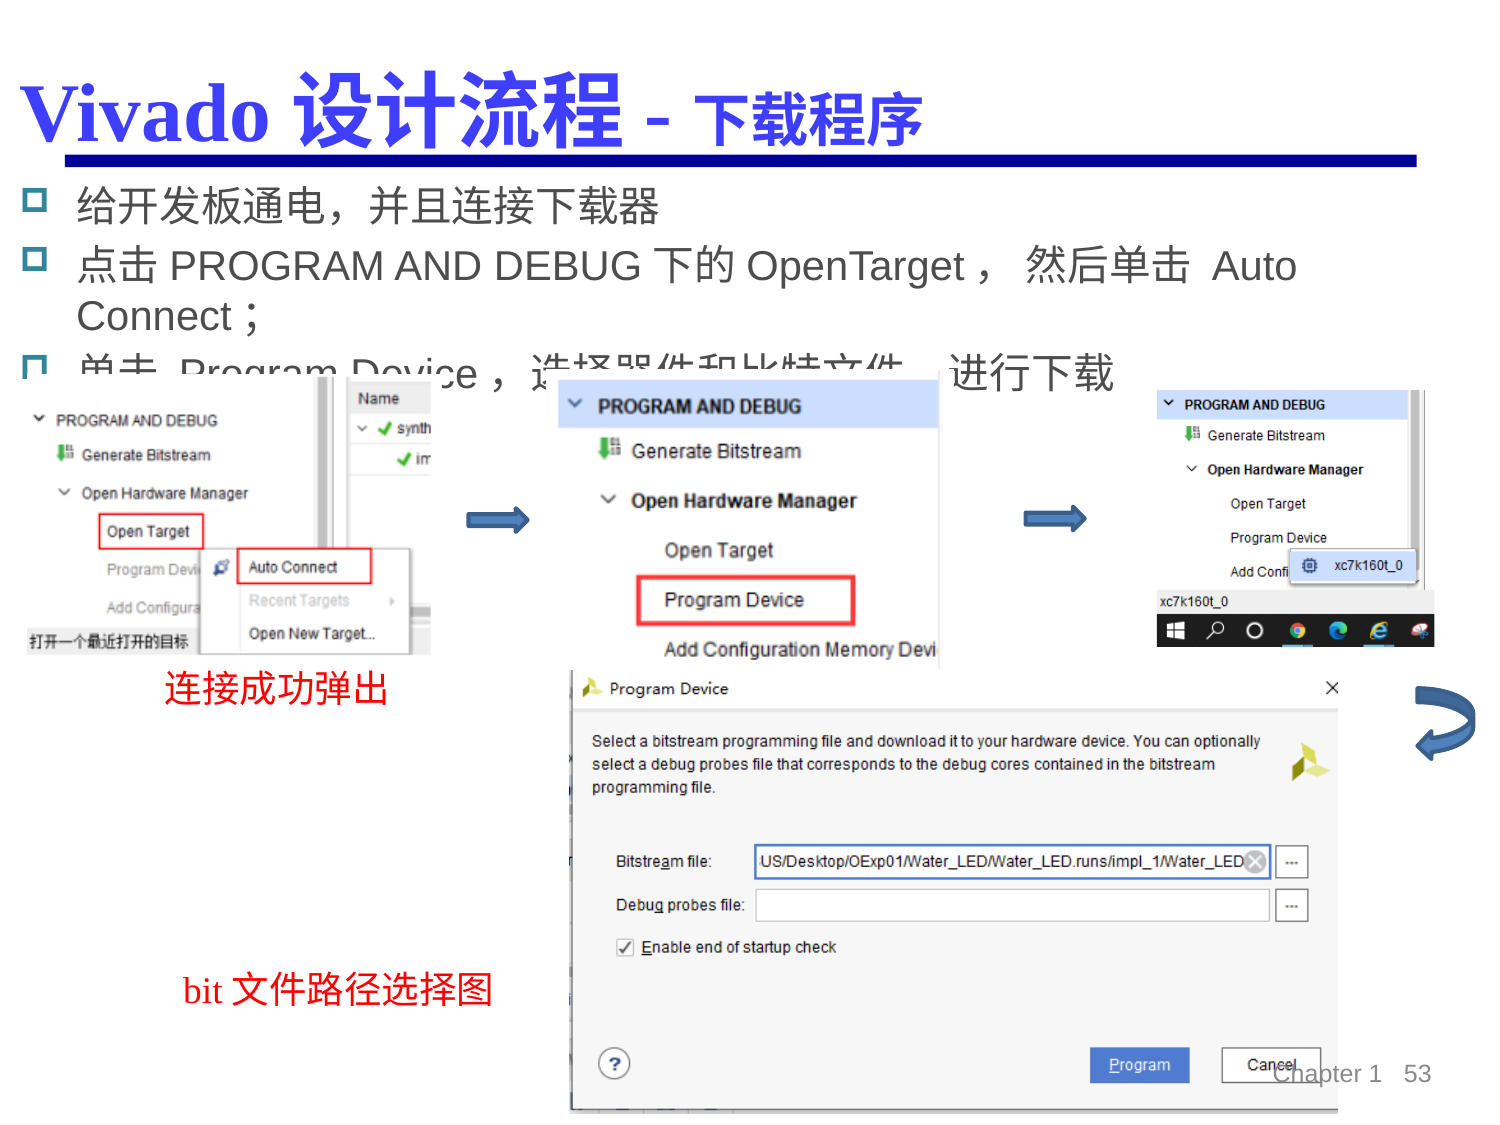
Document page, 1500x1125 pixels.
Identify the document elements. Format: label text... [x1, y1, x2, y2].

text_box [466, 506, 530, 534]
text_box Vivado设计流程-下载程序 [4, 29, 1296, 172]
text_box 连接成功弹出 [150, 657, 564, 763]
text_box [1415, 686, 1476, 761]
picture [1156, 390, 1435, 647]
text_box bit文件路径选择图 [168, 958, 564, 1019]
text_box [1023, 504, 1087, 533]
list 给开发板通电，并且连接下载器 点击PROGRAM AND DEBUG下的OpenTarget， 然后单击 Auto Connect； 单击 Program Device，选择器件和比特文件，进行下载 [4, 172, 1500, 799]
picture [27, 374, 442, 663]
picture [545, 369, 1339, 1114]
slide_number Chapter 1 53 [1343, 1042, 1447, 1103]
